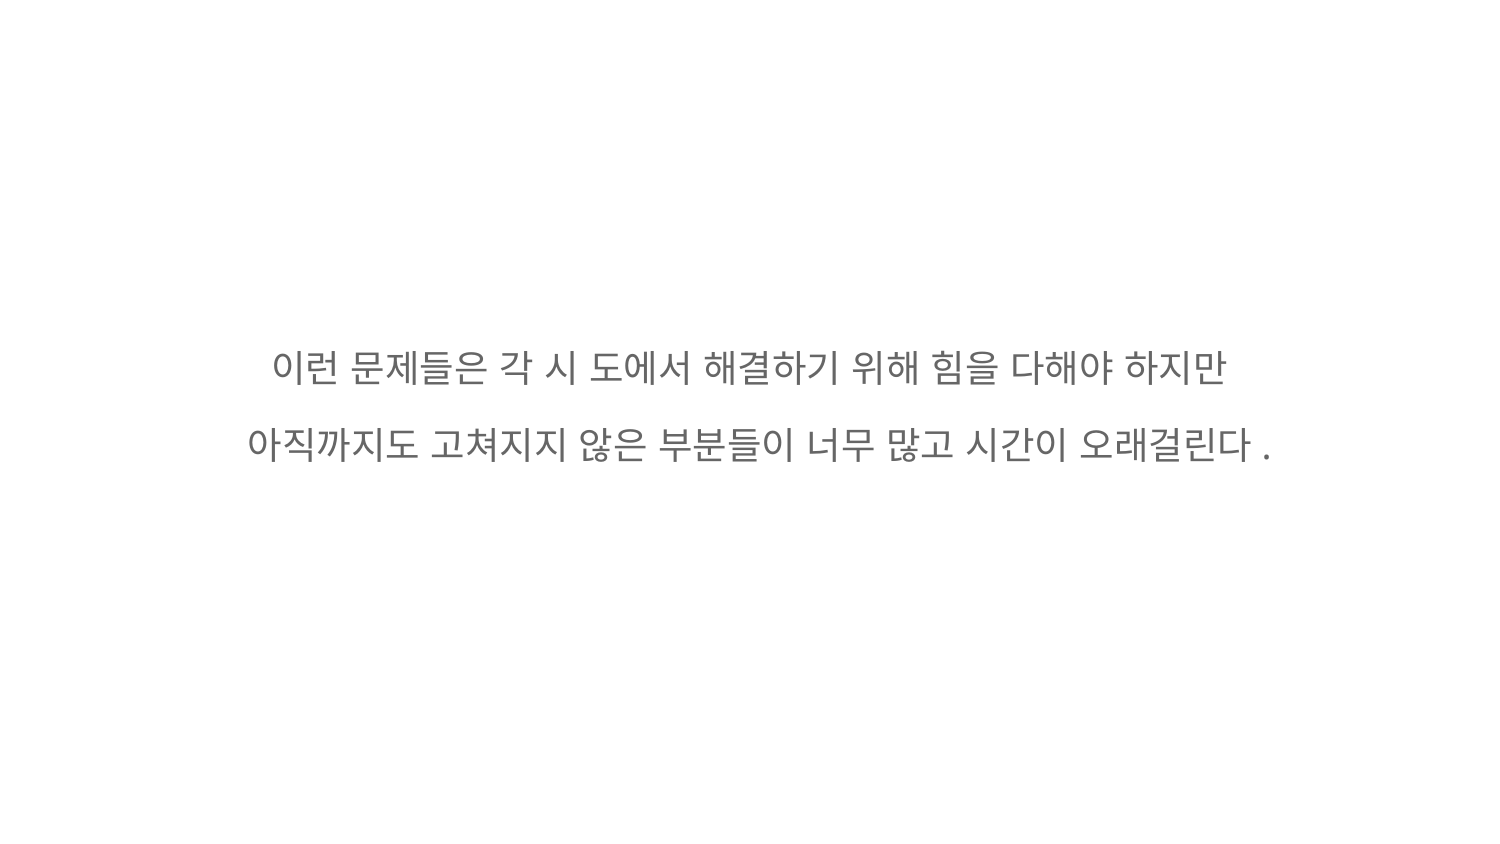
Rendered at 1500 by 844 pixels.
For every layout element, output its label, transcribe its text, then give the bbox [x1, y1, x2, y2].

list 이런 문제들은 각 시 도에서 해결하기 위해 힘을 다해야 하지만 아직까지도 고쳐지지 않은 부분들이 너무 많고 시간이 오래걸린다. [51, 122, 1449, 683]
